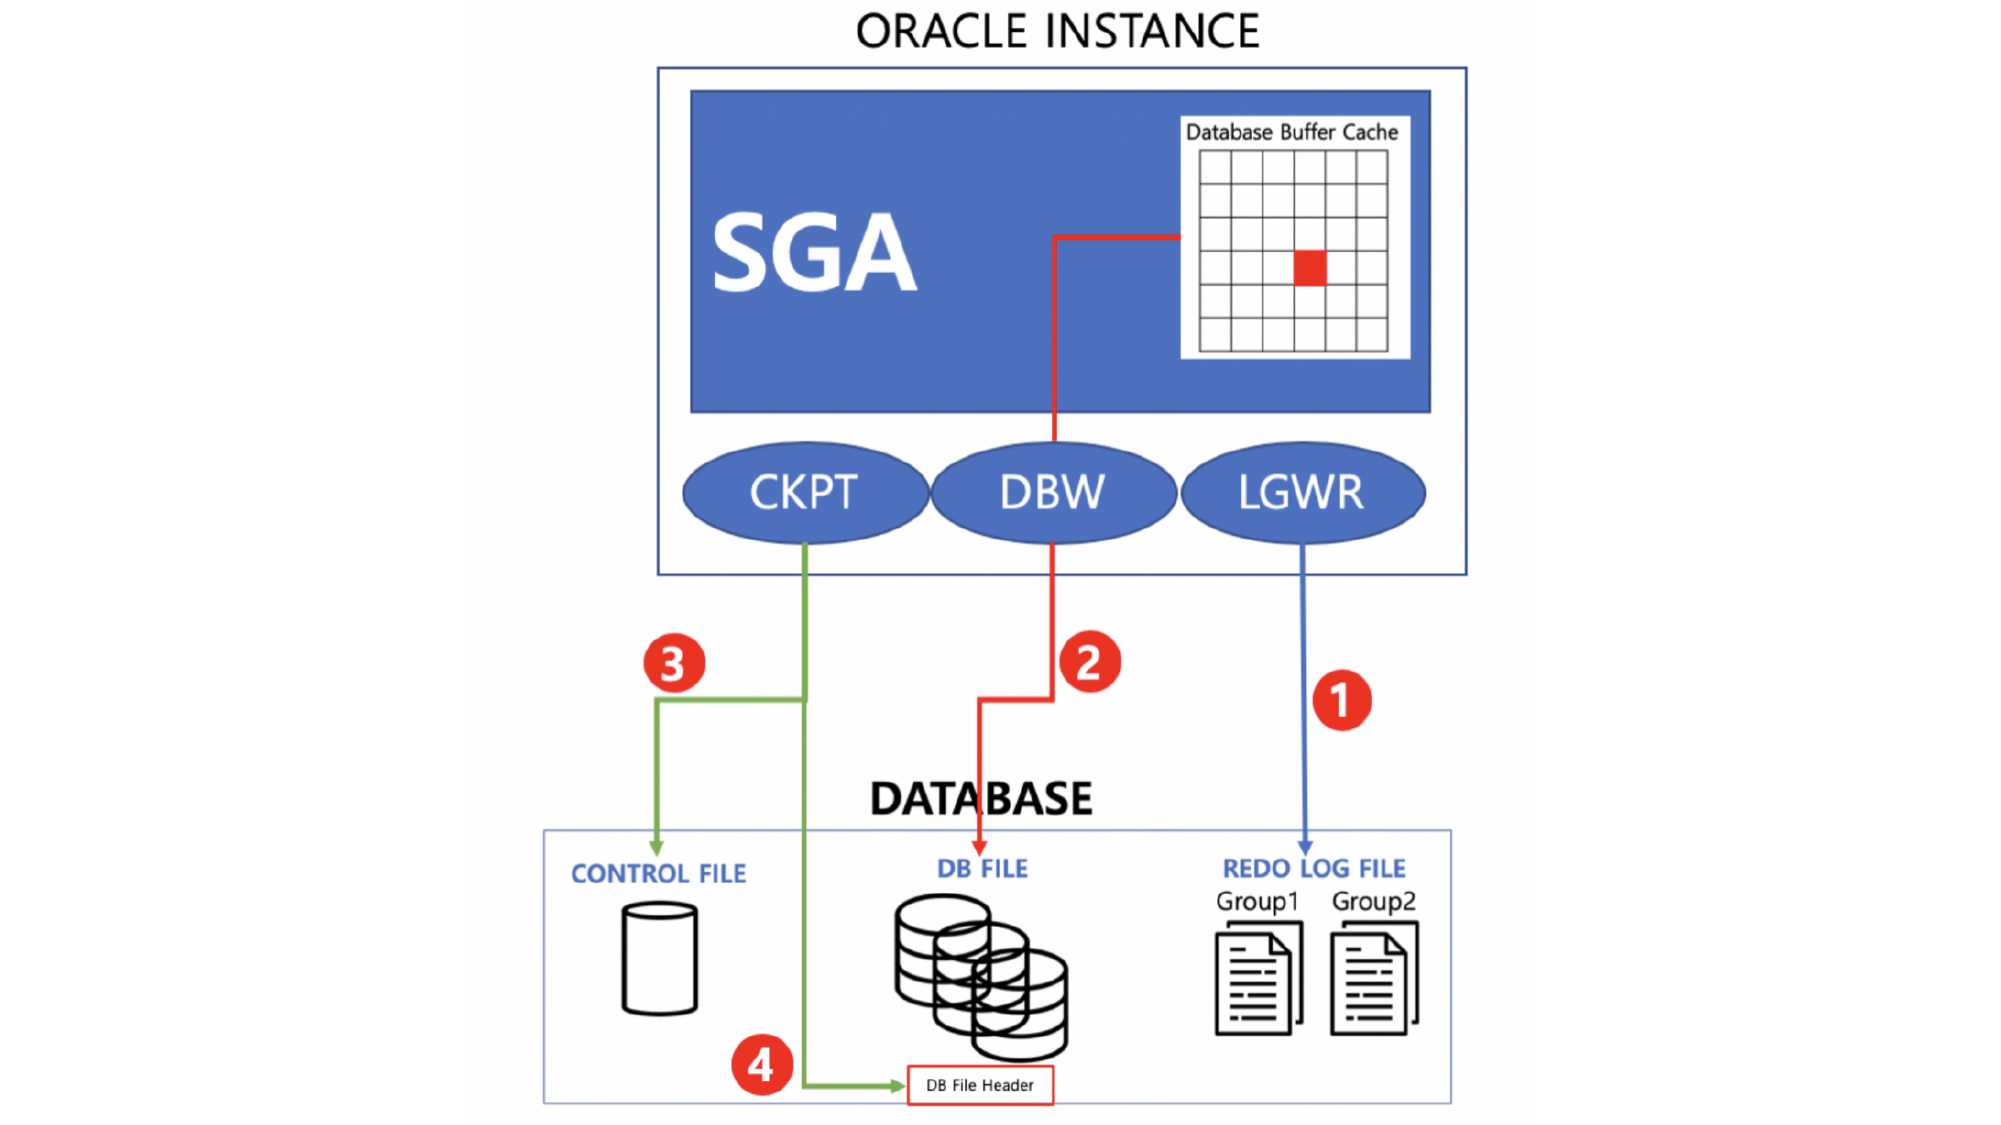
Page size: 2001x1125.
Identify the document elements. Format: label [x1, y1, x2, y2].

picture [463, 0, 1536, 1125]
